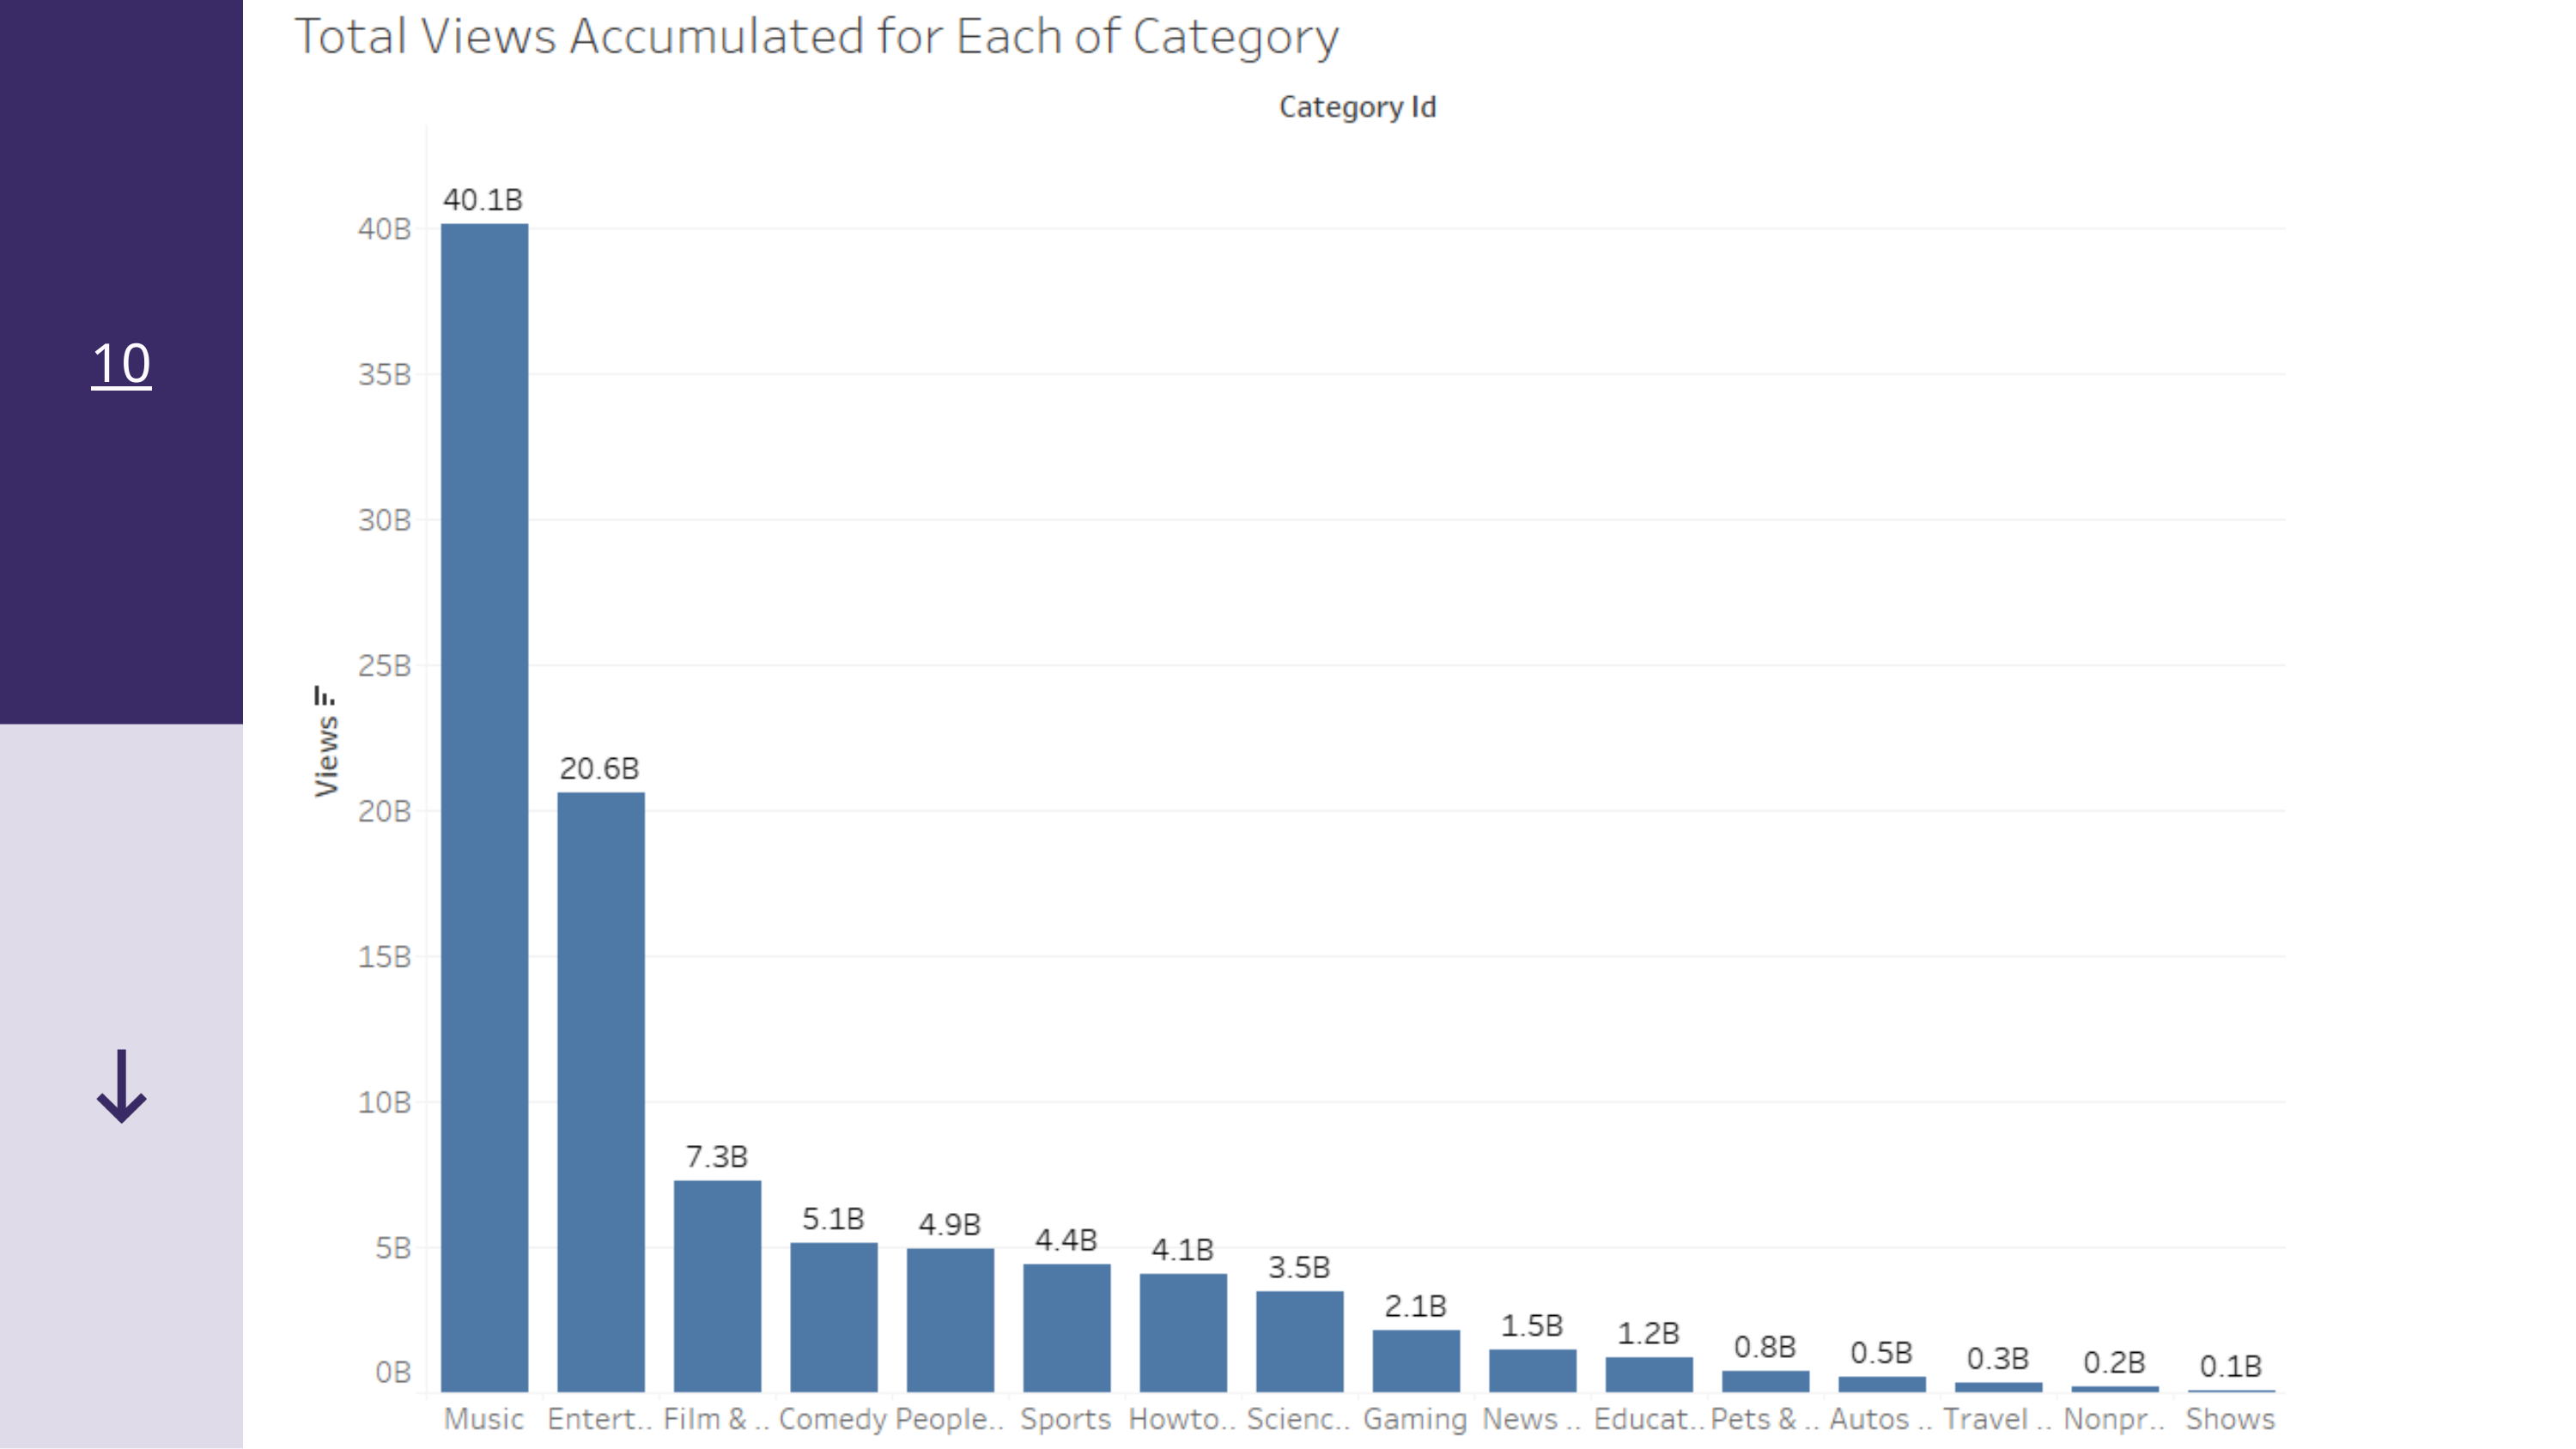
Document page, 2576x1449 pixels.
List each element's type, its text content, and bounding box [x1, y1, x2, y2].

text_box [0, 0, 243, 724]
picture [83, 1050, 160, 1124]
text_box [0, 724, 243, 1449]
text_box 10 [64, 333, 179, 393]
picture [289, 7, 2287, 1442]
